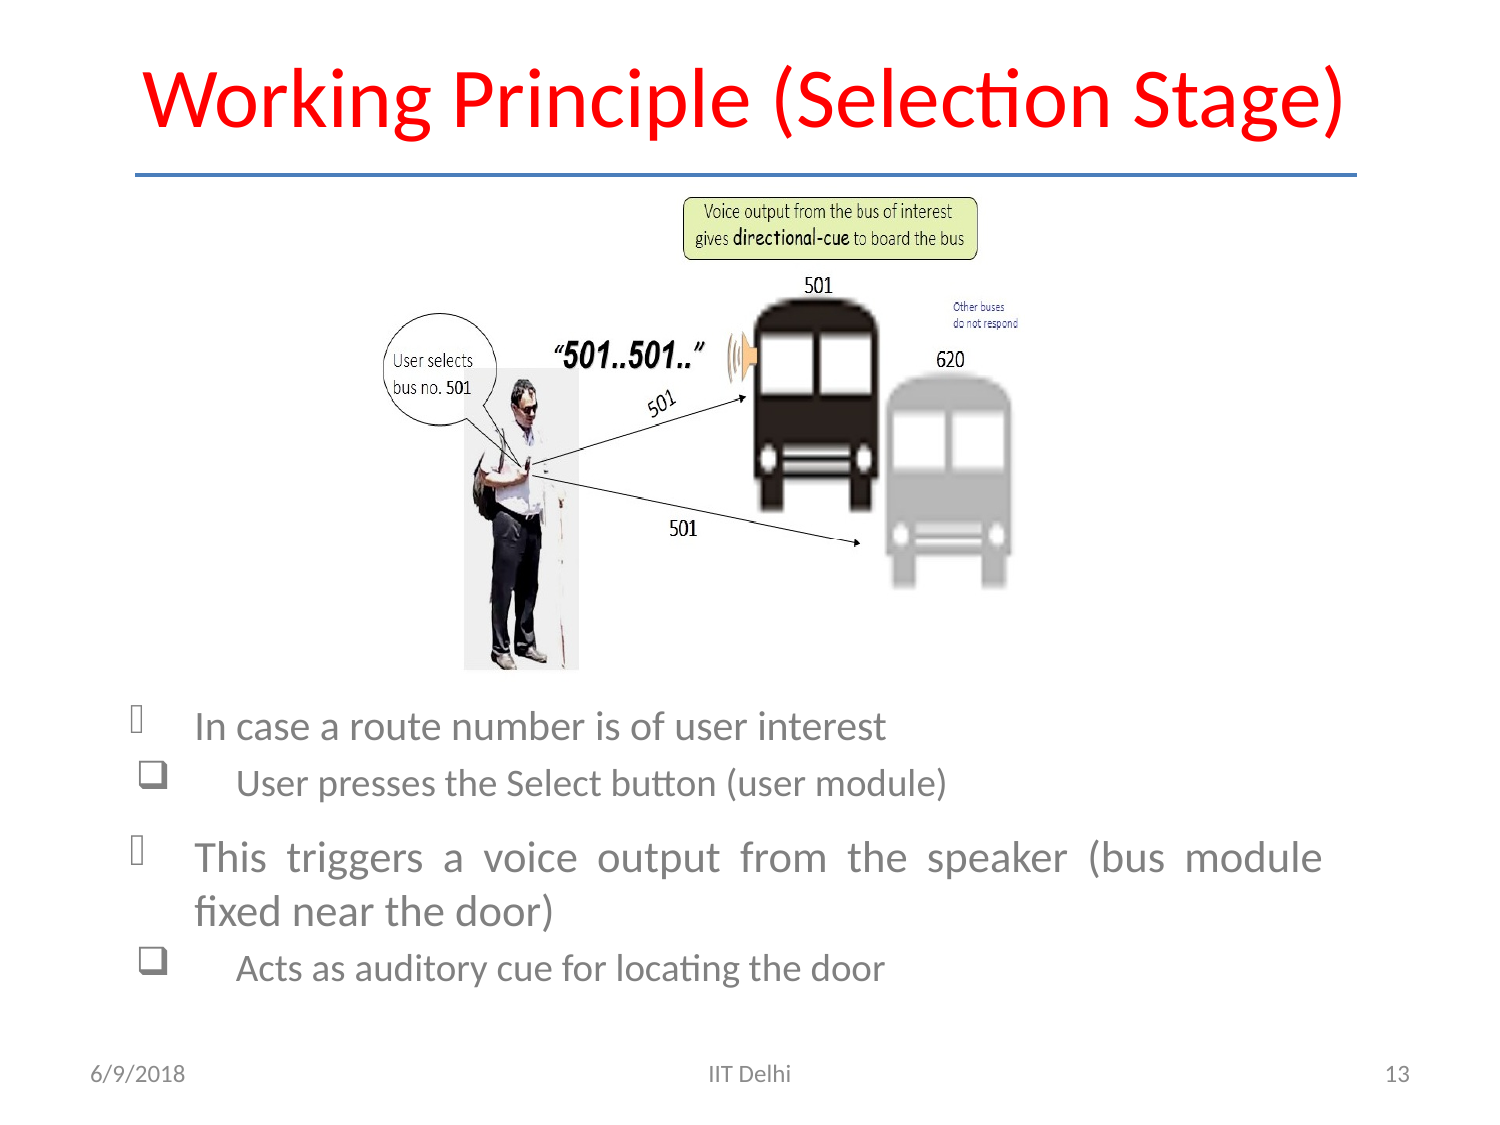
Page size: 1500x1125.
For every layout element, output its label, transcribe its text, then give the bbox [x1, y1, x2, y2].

list In case a route number is of user interest User presses the Select button (user module) This triggers a voice output from the speaker (bus module fixed near the door) Acts as auditory cue for locating the door [114, 183, 1340, 1003]
title Working Principle (Selection Stage) [127, 29, 1365, 158]
footer IIT Delhi [512, 1042, 988, 1103]
picture [373, 181, 1025, 694]
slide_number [75, 1042, 425, 1103]
slide_number 13 [1074, 1042, 1425, 1103]
